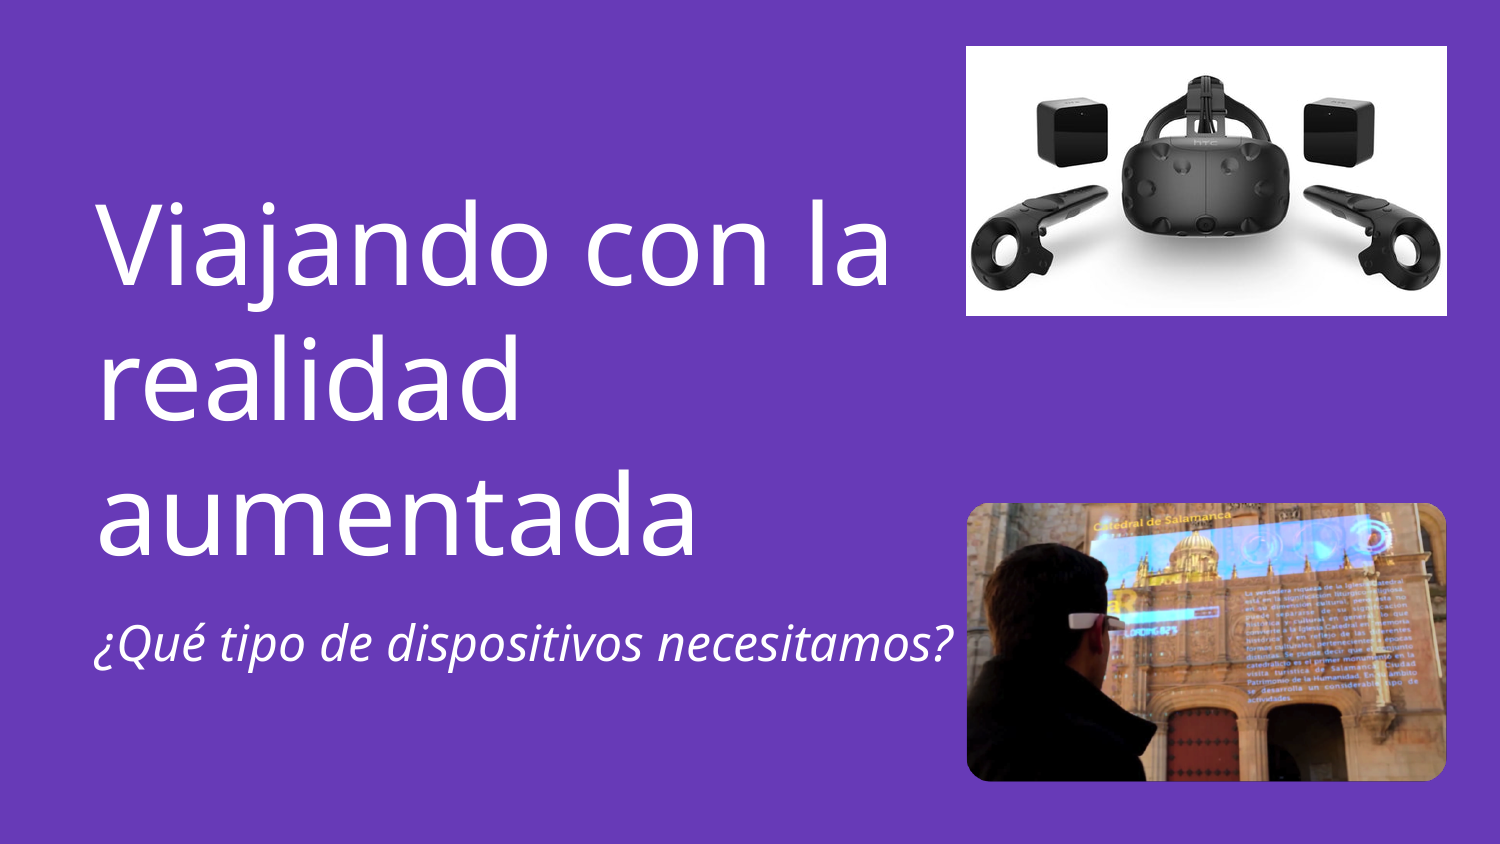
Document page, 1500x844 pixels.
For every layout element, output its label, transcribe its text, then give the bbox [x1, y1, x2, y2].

picture [966, 502, 1447, 782]
picture [966, 46, 1447, 316]
title Viajando con la realidad aumentada ¿Qué tipo de dispositivos necesitamos? [80, 86, 1012, 757]
